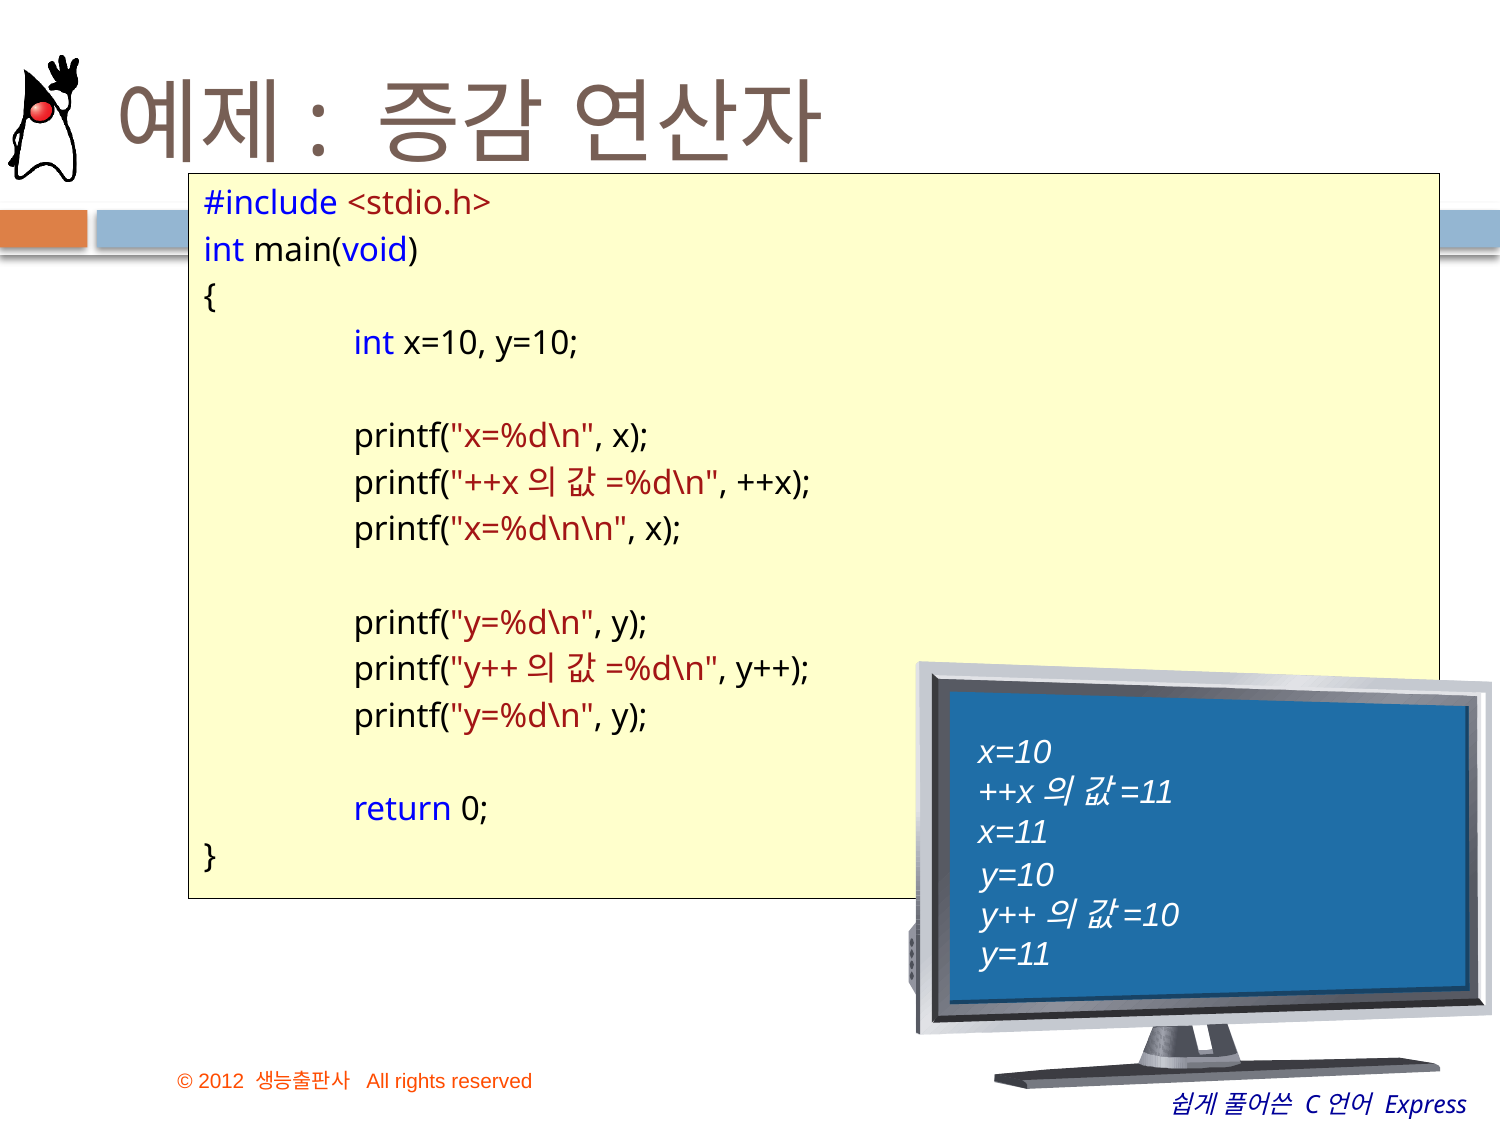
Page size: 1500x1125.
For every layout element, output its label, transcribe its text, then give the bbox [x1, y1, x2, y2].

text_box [906, 659, 1495, 1091]
text_box #include <stdio.h> int main(void) { int x=10, y=10; printf("x=%d\n", x); printf("++x의 값=%d\n", ++x); printf("x=%d\n\n", x); printf("y=%d\n", y); printf("y++의 값=%d\n", y++); printf("y=%d\n", y); return 0; } [188, 173, 1440, 899]
picture [8, 55, 79, 182]
title 예제: 증감 연산자 [100, 37, 1438, 200]
